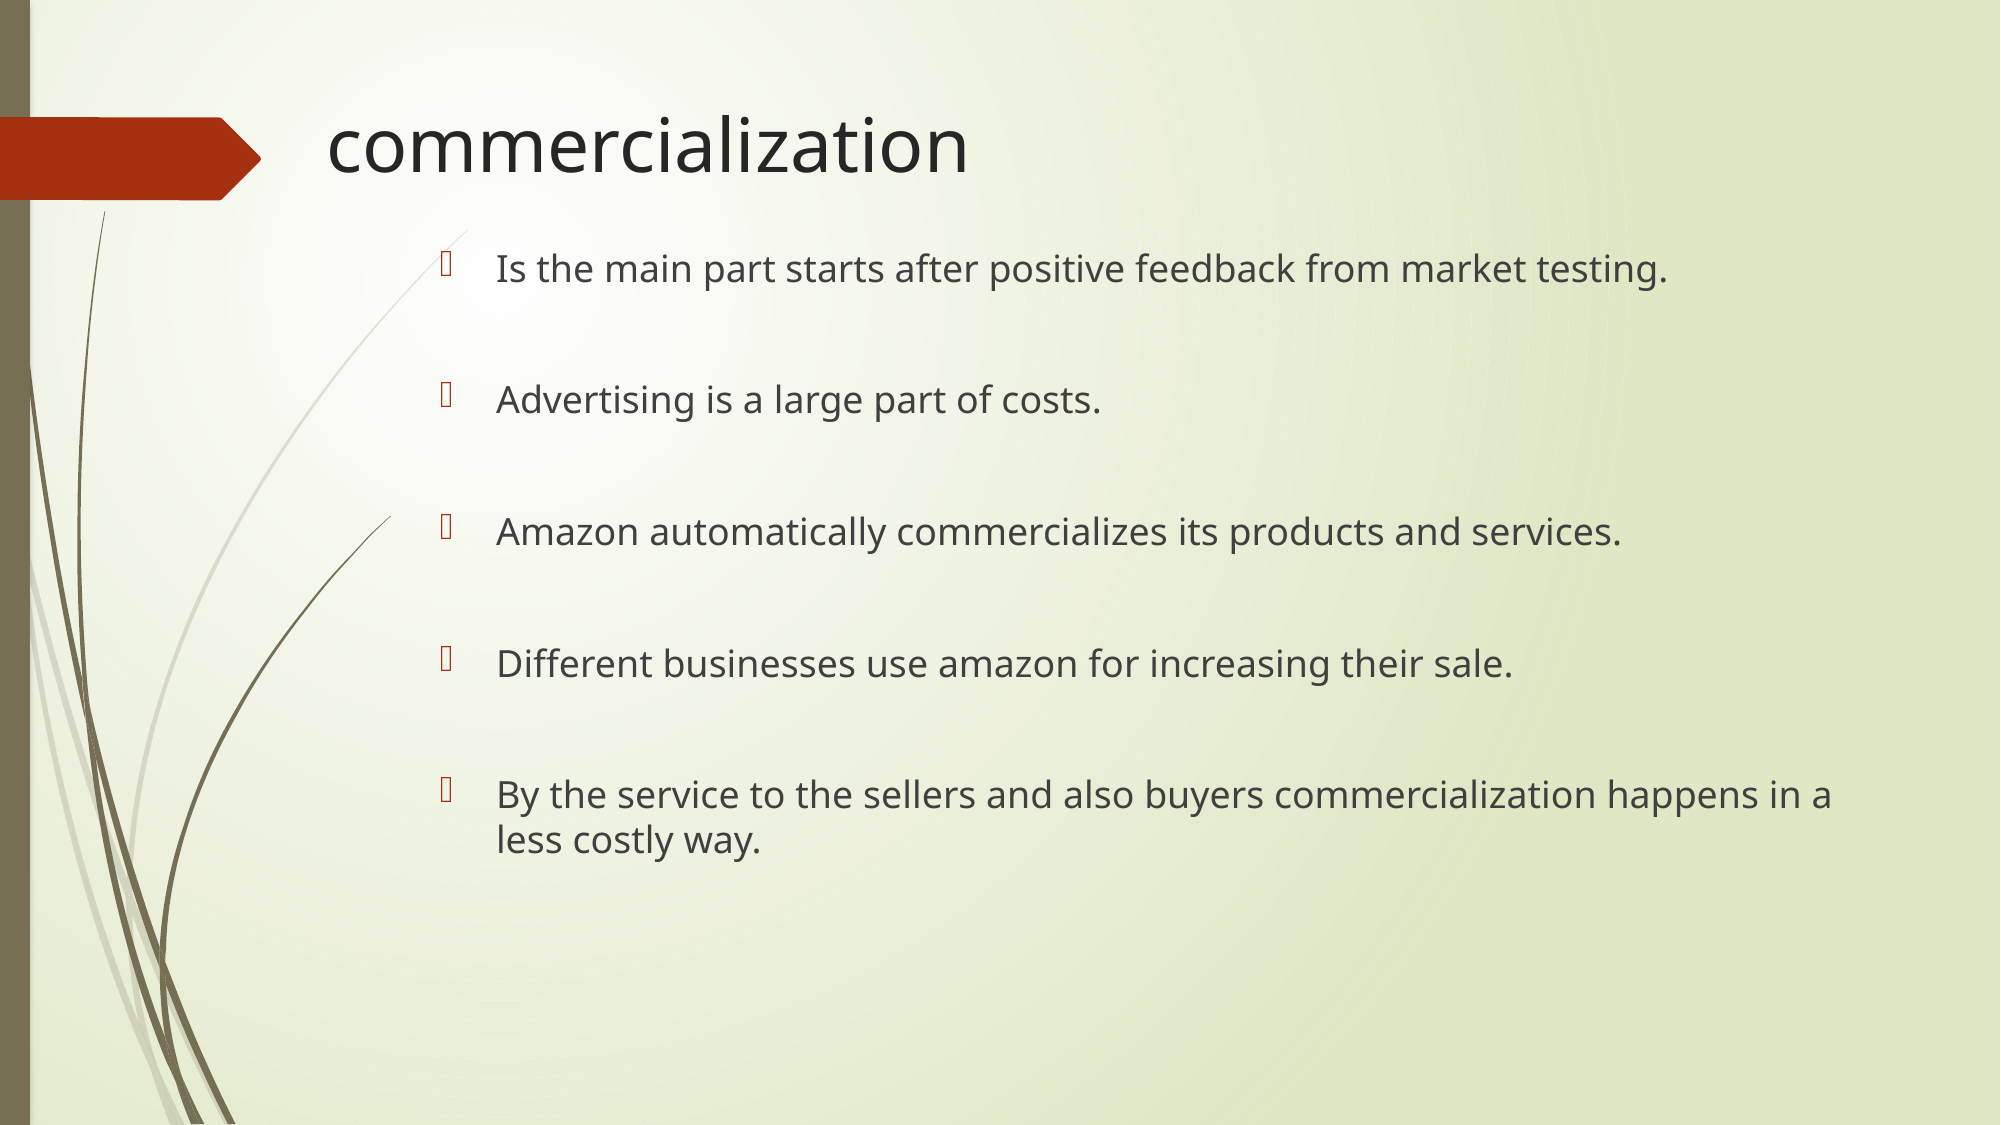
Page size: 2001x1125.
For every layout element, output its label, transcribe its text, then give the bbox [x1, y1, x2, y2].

list Is the main part starts after positive feedback from market testing. Advertising is a large part of costs. Amazon automatically commercializes its products and services. Different businesses use amazon for increasing their sale. By the service to the sellers and also buyers commercialization happens in a less costly way. [424, 237, 1888, 970]
title commercialization [311, 89, 1773, 196]
